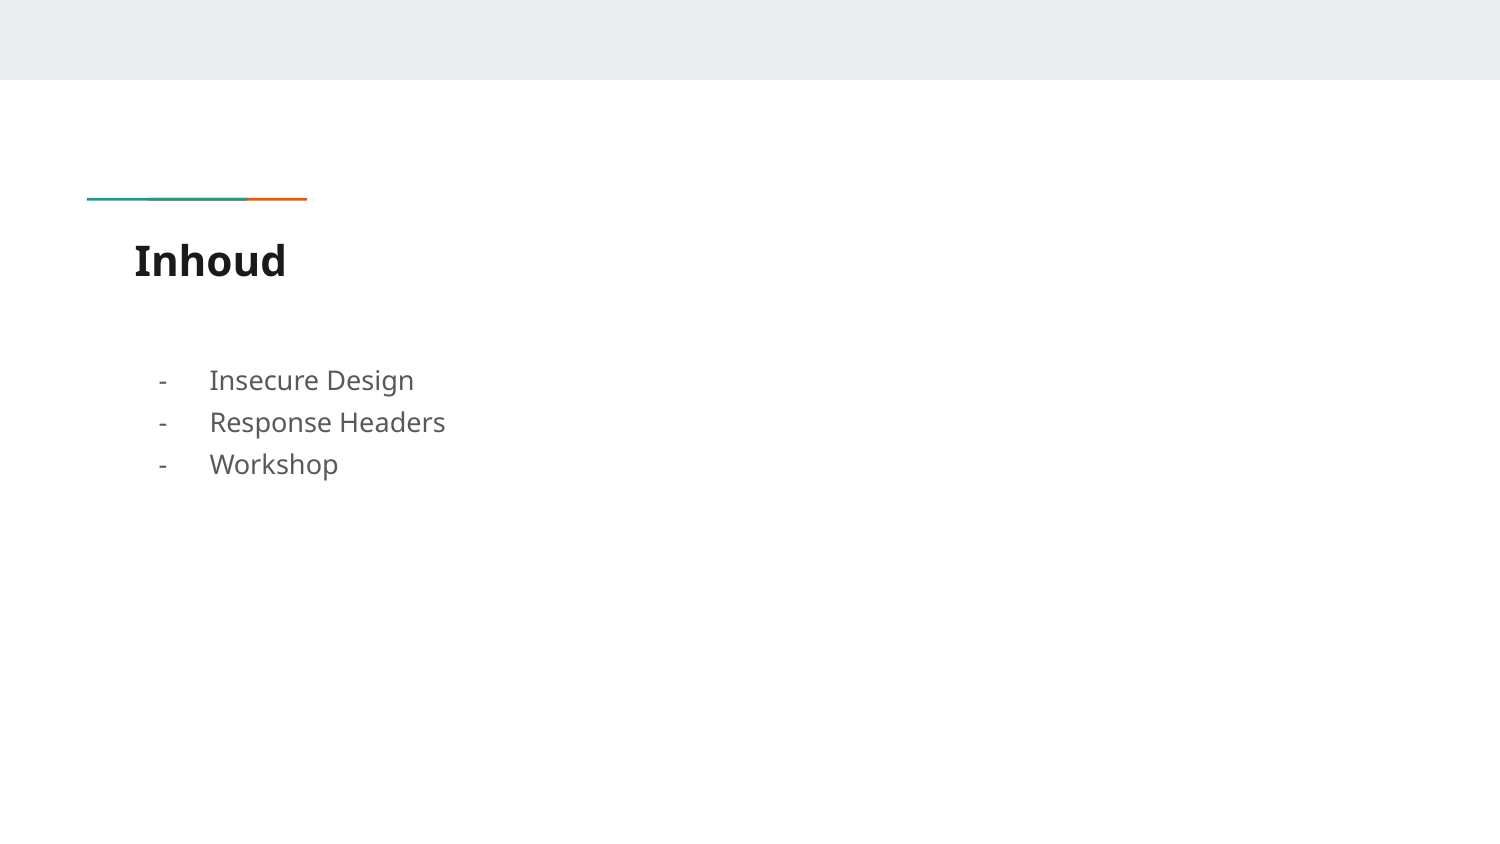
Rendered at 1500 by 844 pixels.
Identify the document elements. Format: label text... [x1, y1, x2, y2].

list Insecure Design Response Headers Workshop [119, 341, 1381, 712]
title Inhoud [119, 216, 1381, 305]
